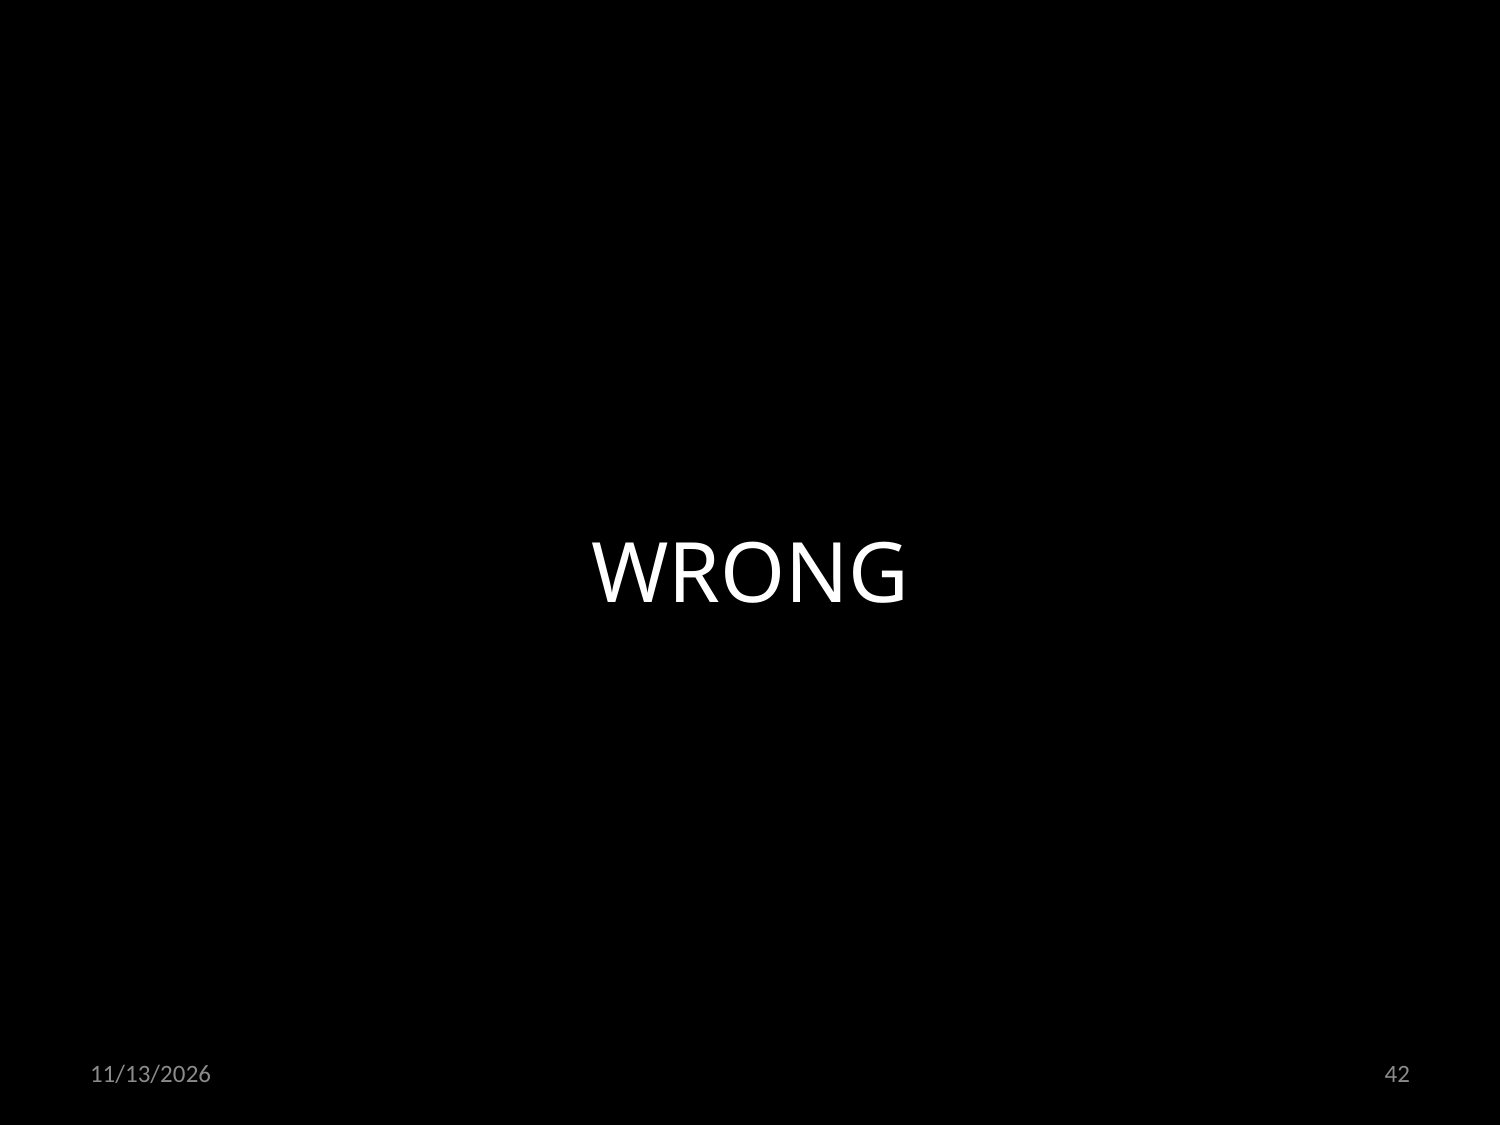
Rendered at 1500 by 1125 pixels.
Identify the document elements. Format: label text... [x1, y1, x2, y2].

list WRONG [0, 512, 1500, 614]
slide_number 42 [1074, 1042, 1425, 1103]
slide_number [75, 1042, 425, 1103]
